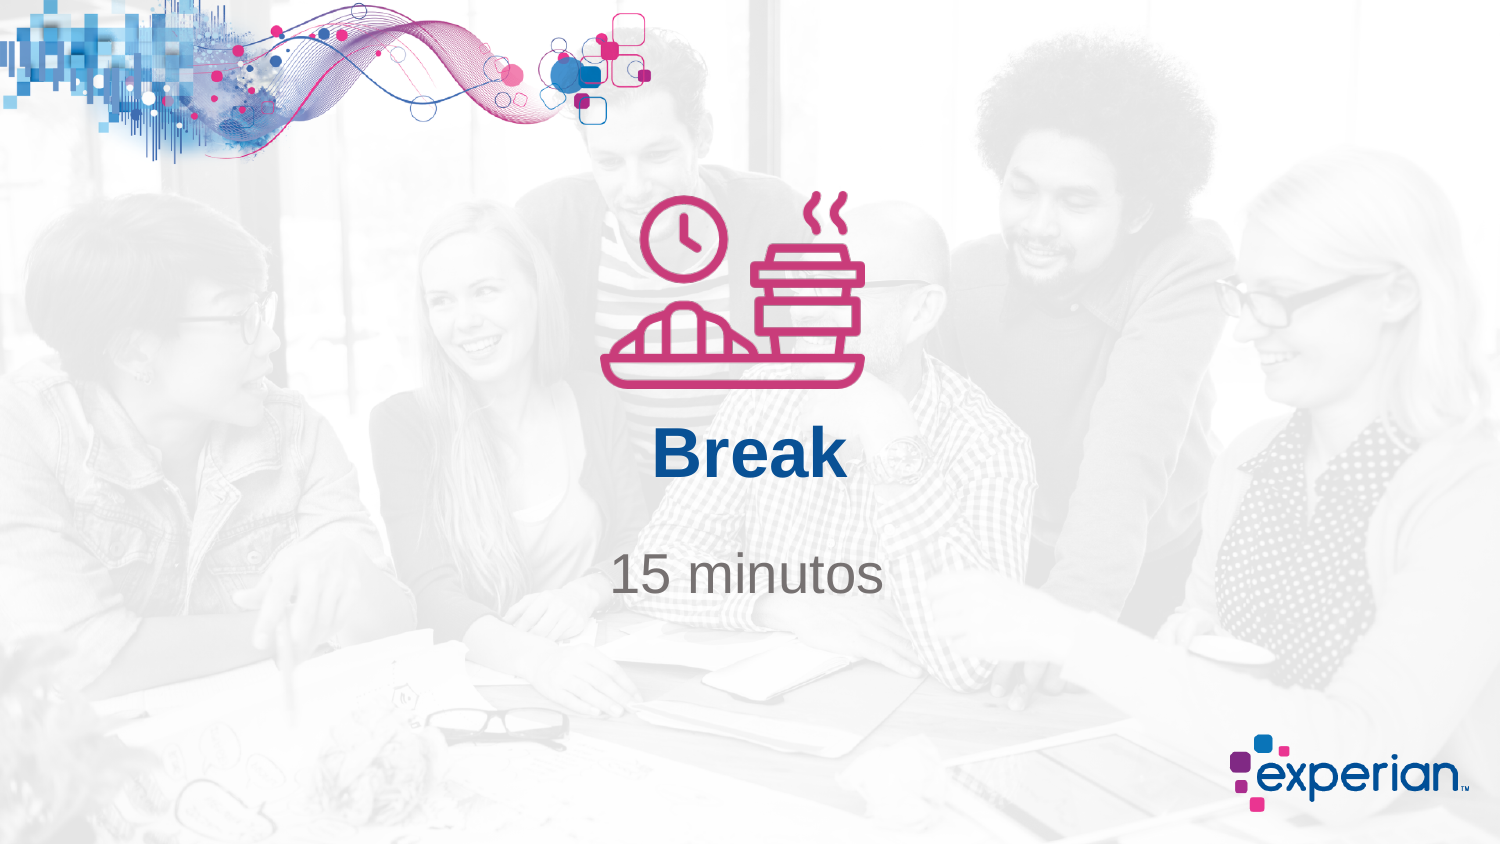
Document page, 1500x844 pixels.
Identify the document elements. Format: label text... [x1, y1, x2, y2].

text_box Break [188, 379, 1312, 530]
picture [0, 0, 1500, 844]
text_box 15 minutos [594, 529, 906, 612]
